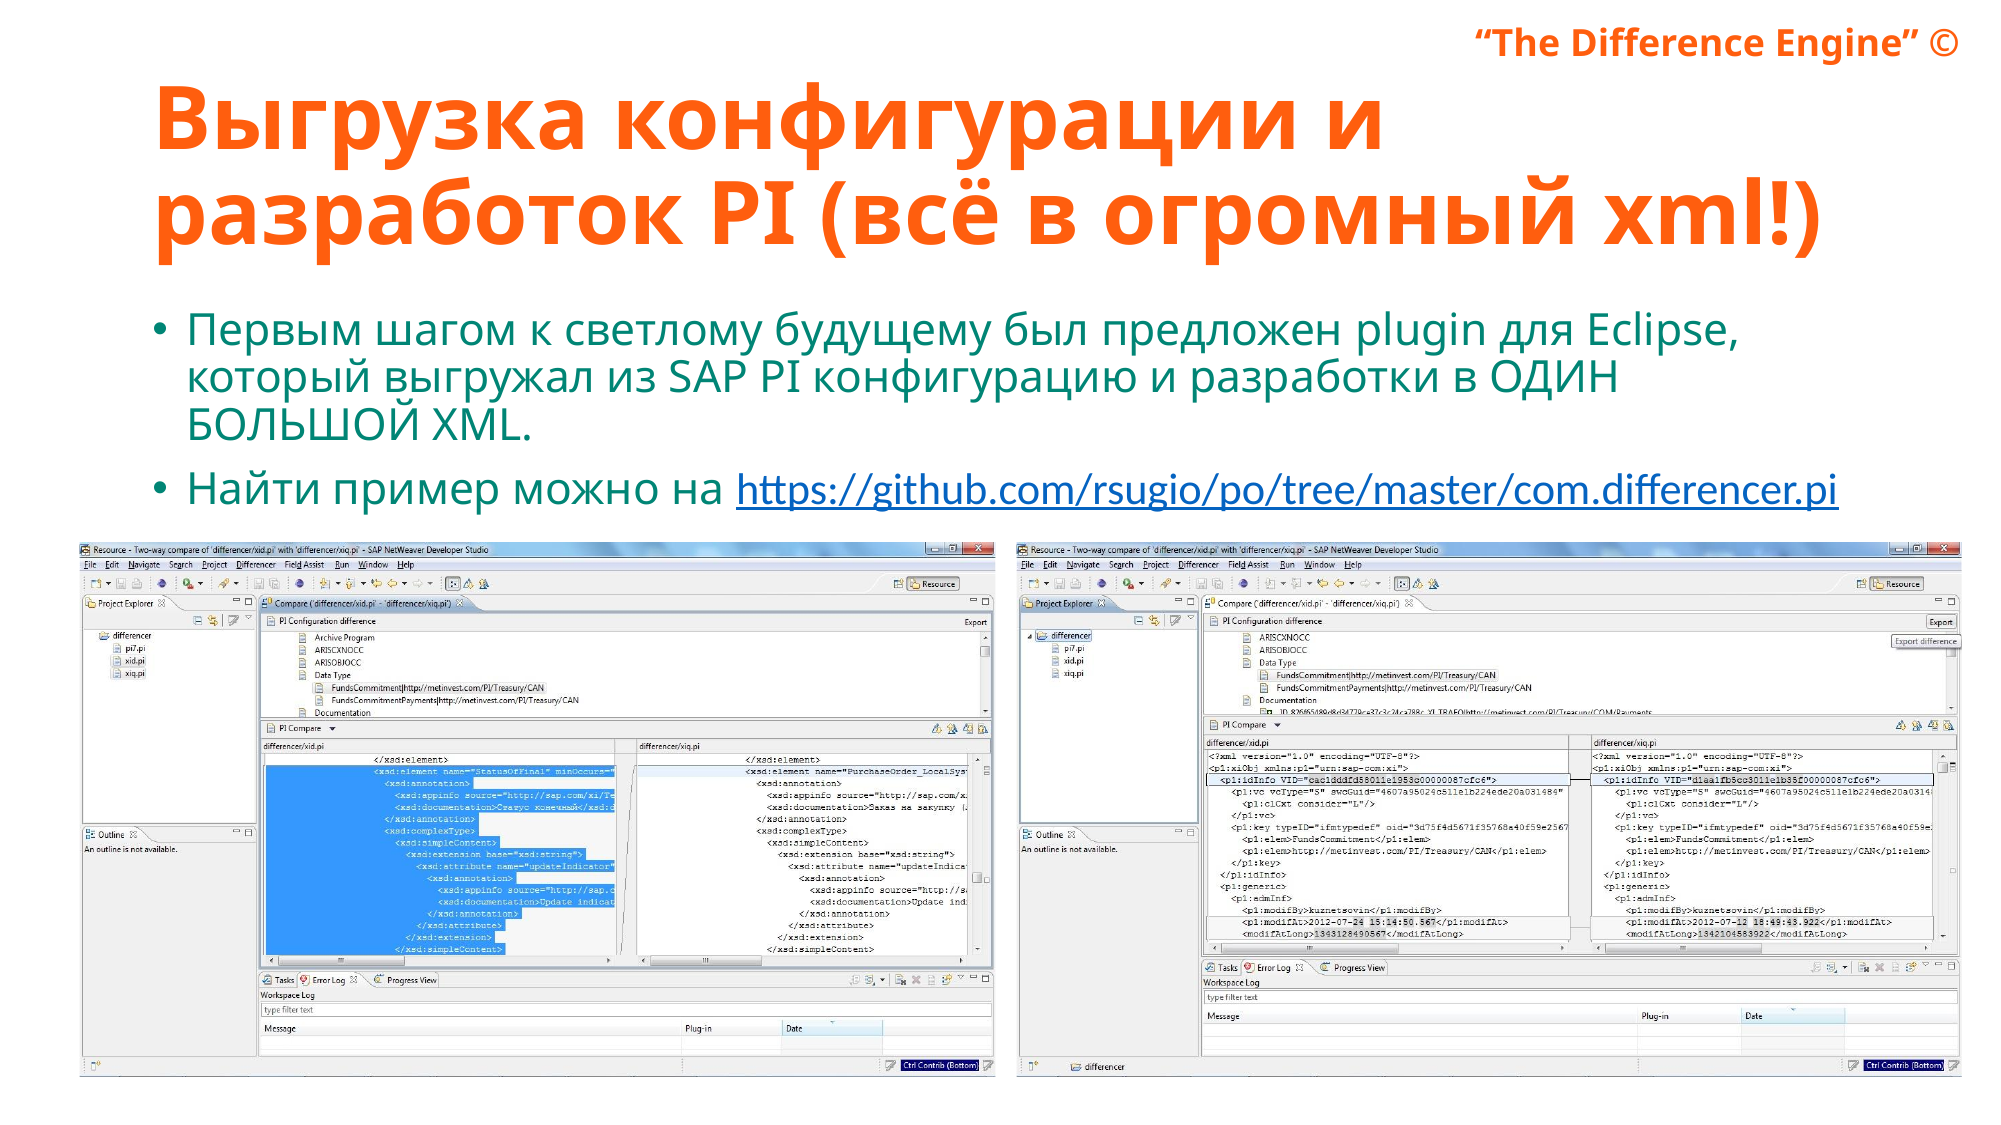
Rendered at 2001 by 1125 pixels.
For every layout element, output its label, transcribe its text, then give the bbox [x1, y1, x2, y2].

text_box [1016, 542, 1962, 1077]
text_box [79, 542, 996, 1077]
title Выгрузка конфигурации и разработок PI (всё в огромный xml!) [137, 59, 1863, 278]
text_box “The Difference Engine” © [1460, 11, 1976, 72]
list Первым шагом к светлому будущему был предложен plugin для Eclipse, который выгружал из SAP PI конфигурацию и разработки в ОДИН БОЛЬШОЙ XML. Найти пример можно на https://github.com/rsugio/po/tree/master/com.differencer.pi [137, 299, 1863, 555]
